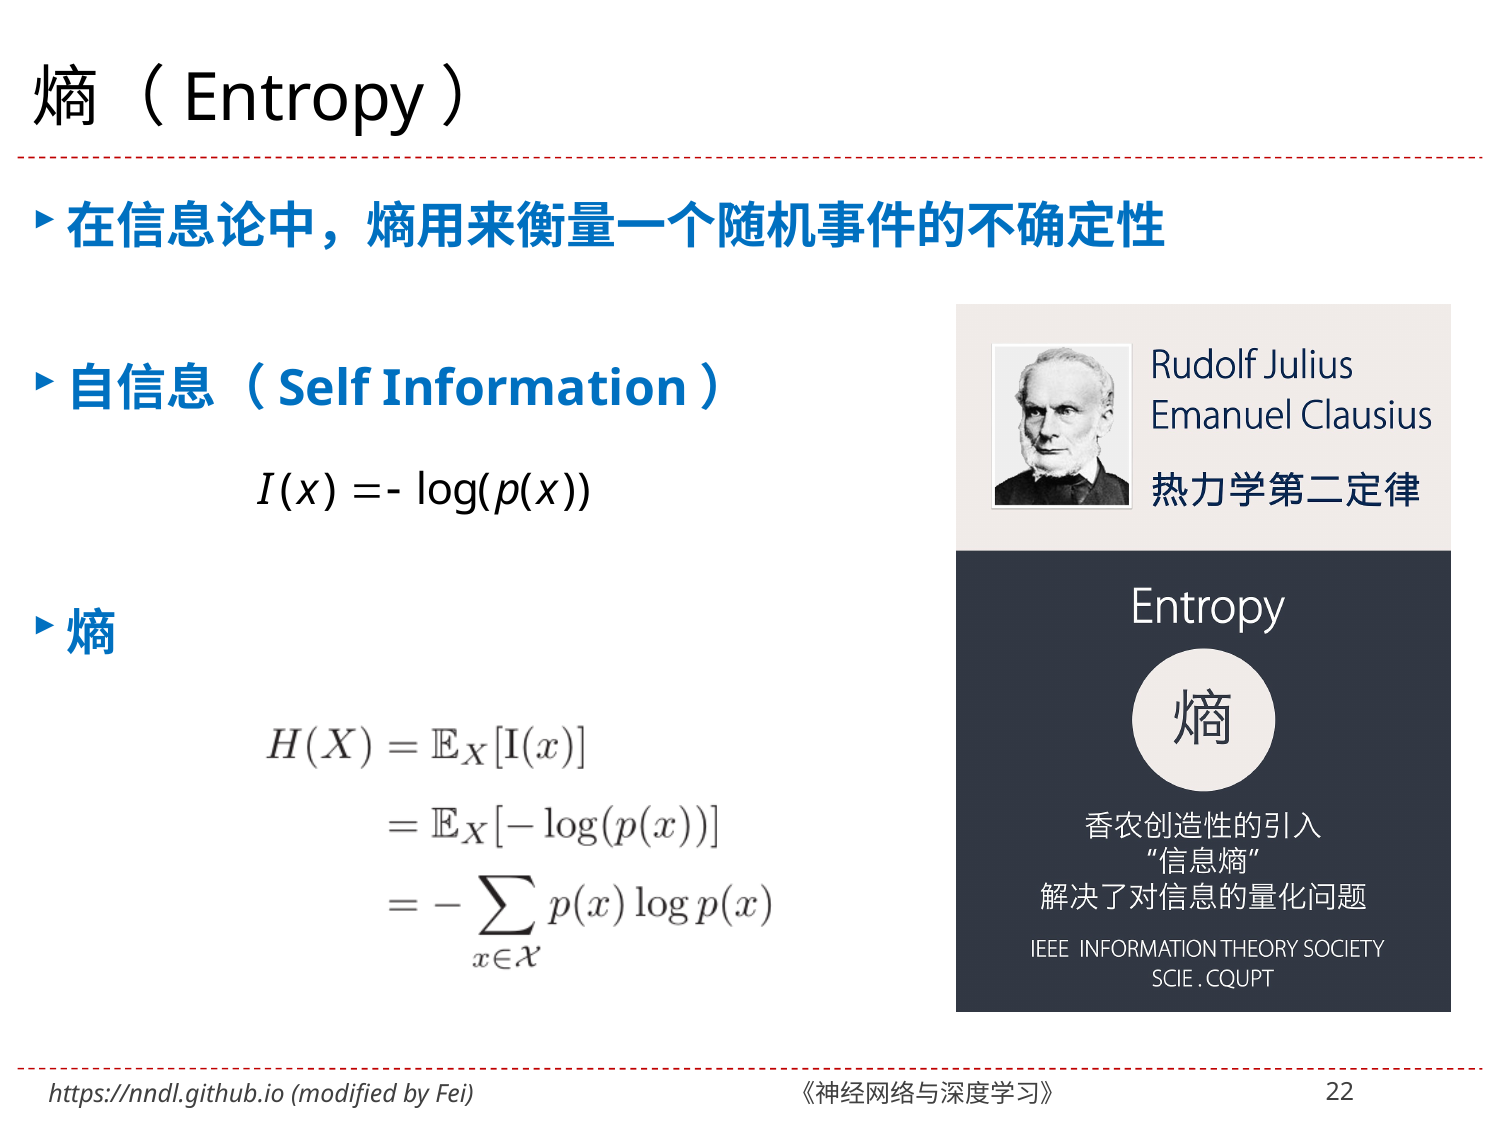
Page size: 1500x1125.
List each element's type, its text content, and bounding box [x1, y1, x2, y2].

title 熵（Entropy） [17, 24, 1483, 142]
picture [956, 304, 1451, 1013]
list 在信息论中，熵用来衡量一个随机事件的不确定性 自信息（Self Information） 熵 [17, 173, 1483, 1043]
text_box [248, 460, 600, 523]
picture [248, 692, 779, 985]
